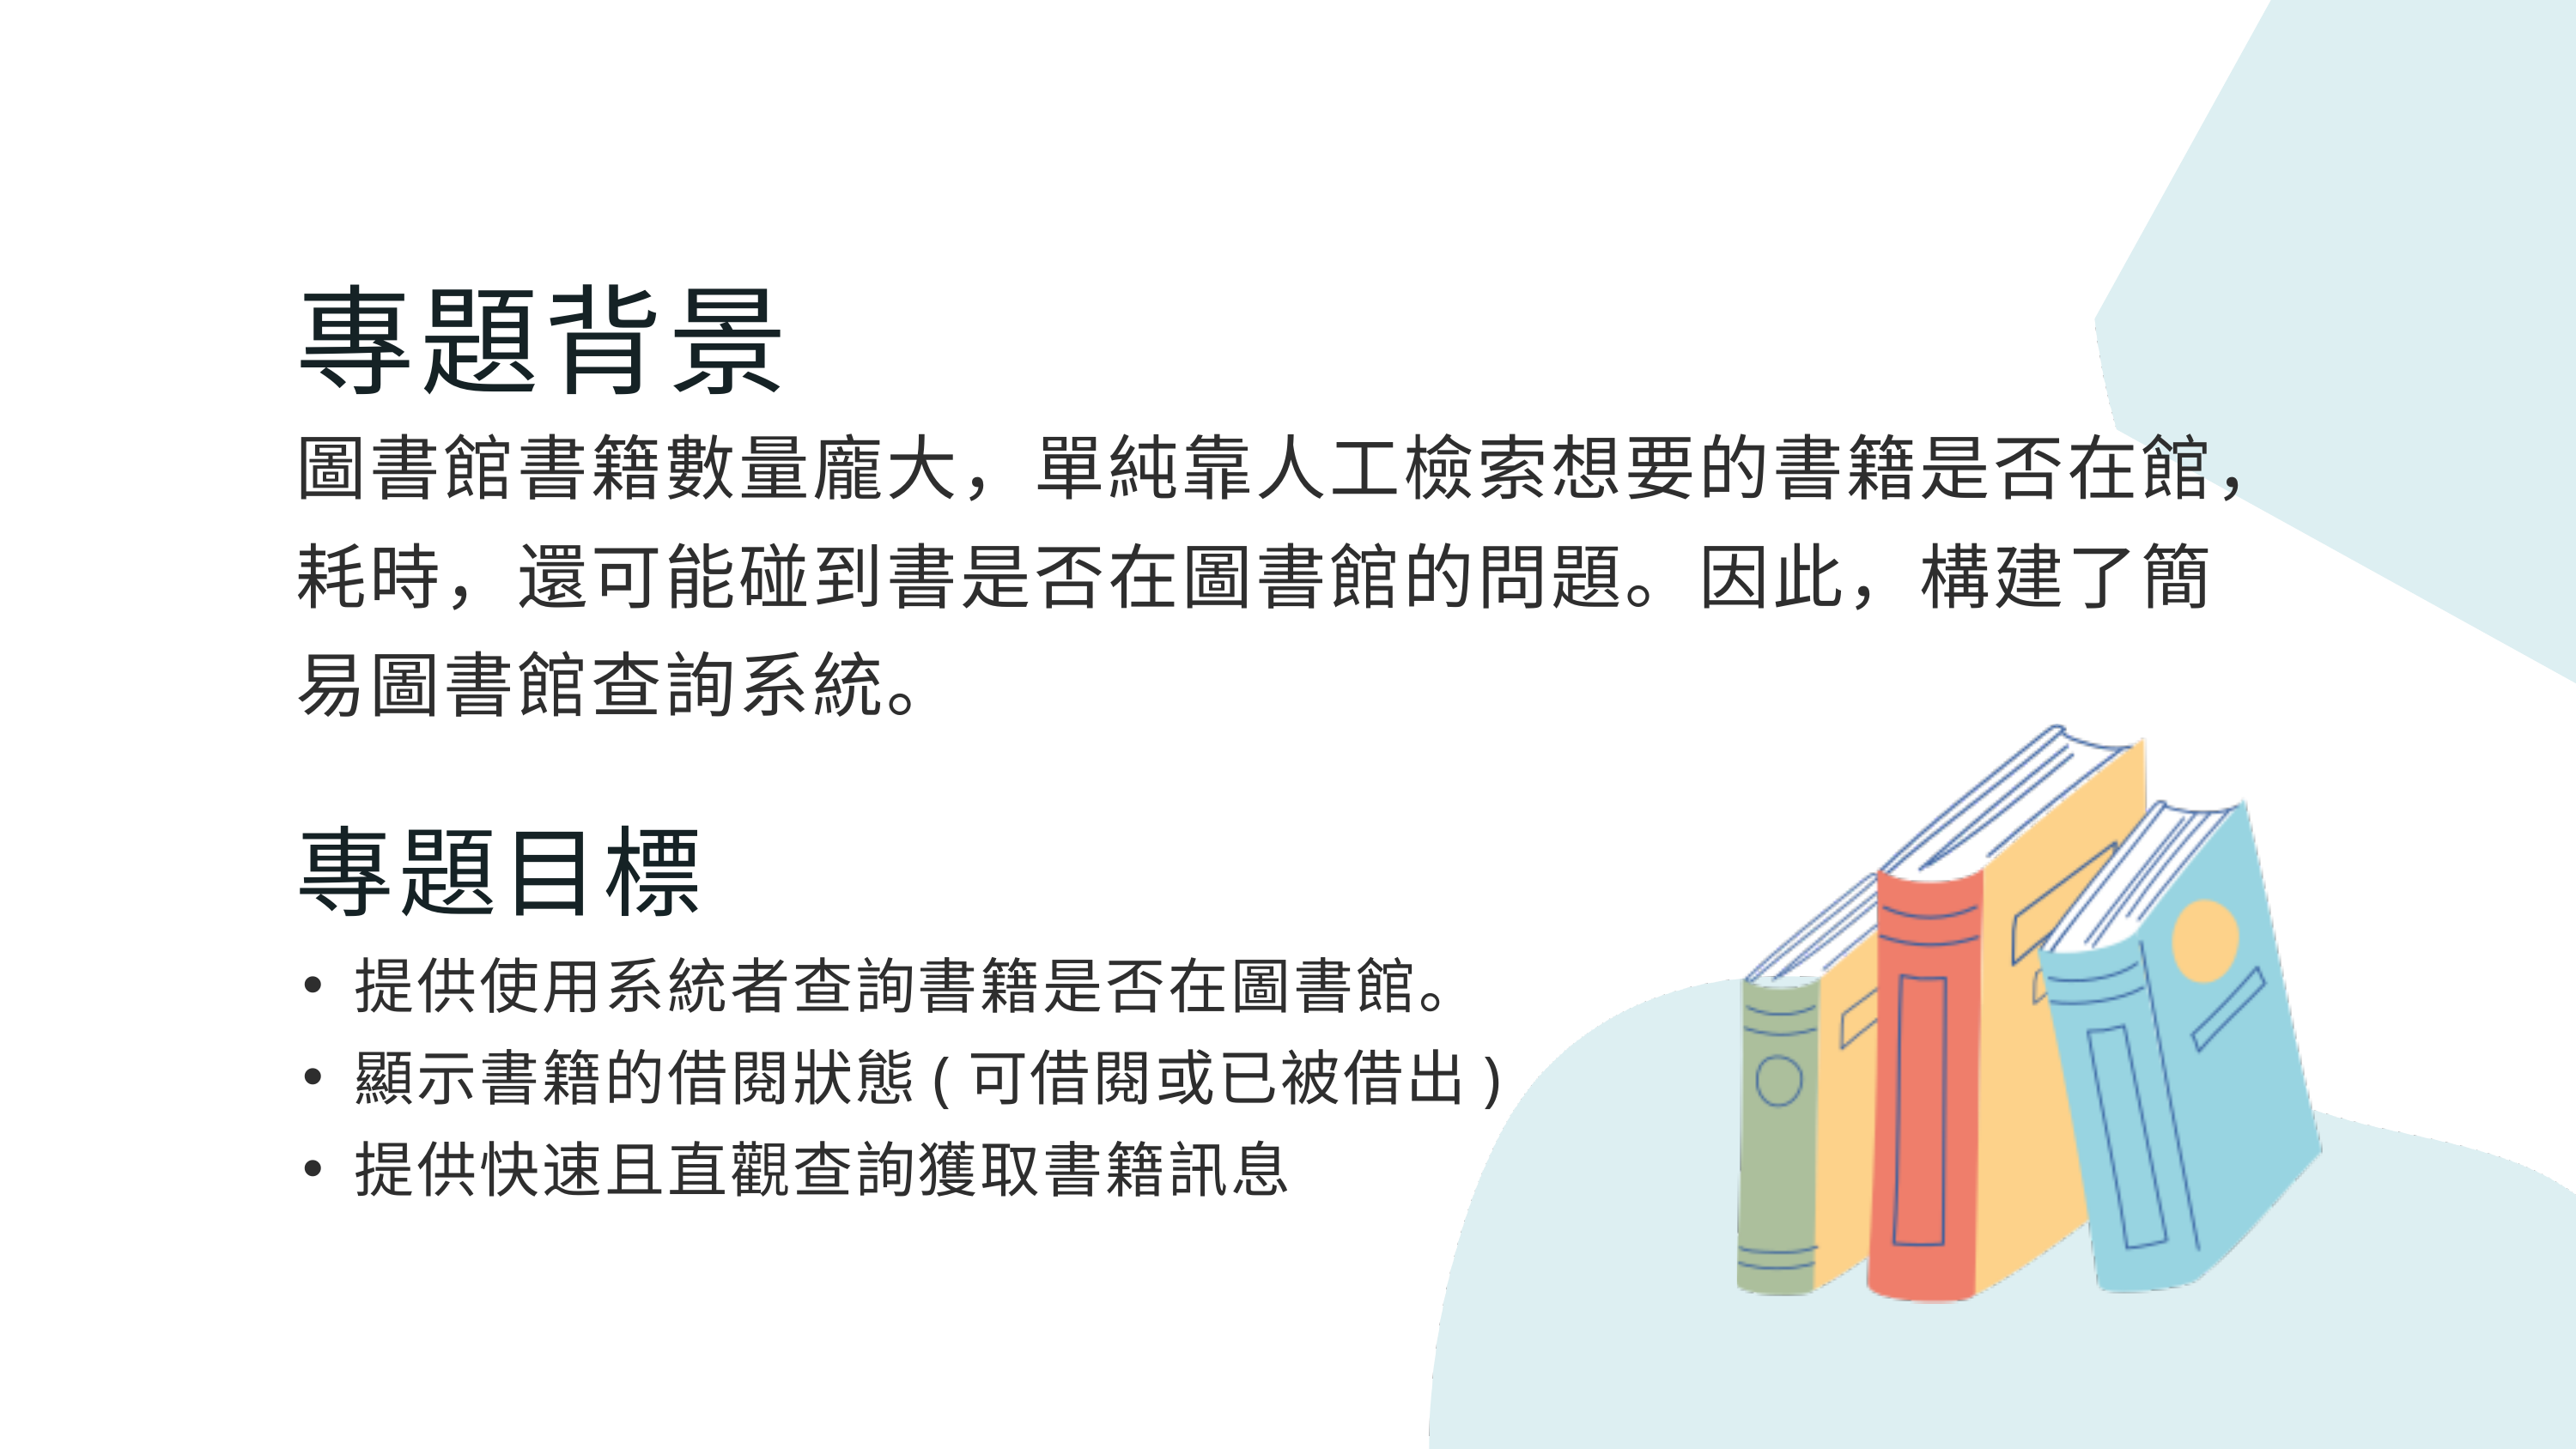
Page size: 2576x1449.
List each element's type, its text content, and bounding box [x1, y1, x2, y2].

text_box [1387, 864, 2576, 1449]
text_box 提供使用系統者查詢書籍是否在圖書館。 顯示書籍的借閱狀態(可借閱或已被借出) 提供快速且直觀查詢獲取書籍訊息 [252, 928, 1530, 1204]
text_box [2052, 0, 2576, 684]
text_box 專題目標 [295, 778, 848, 928]
text_box [1736, 724, 2325, 1304]
text_box 專題背景 [295, 226, 1151, 409]
text_box 圖書館書籍數量龐大，單純靠人工檢索想要的書籍是否在館，耗時，還可能碰到書是否在圖書館的問題。因此，構建了簡易圖書館查詢系統。 [295, 400, 2245, 725]
